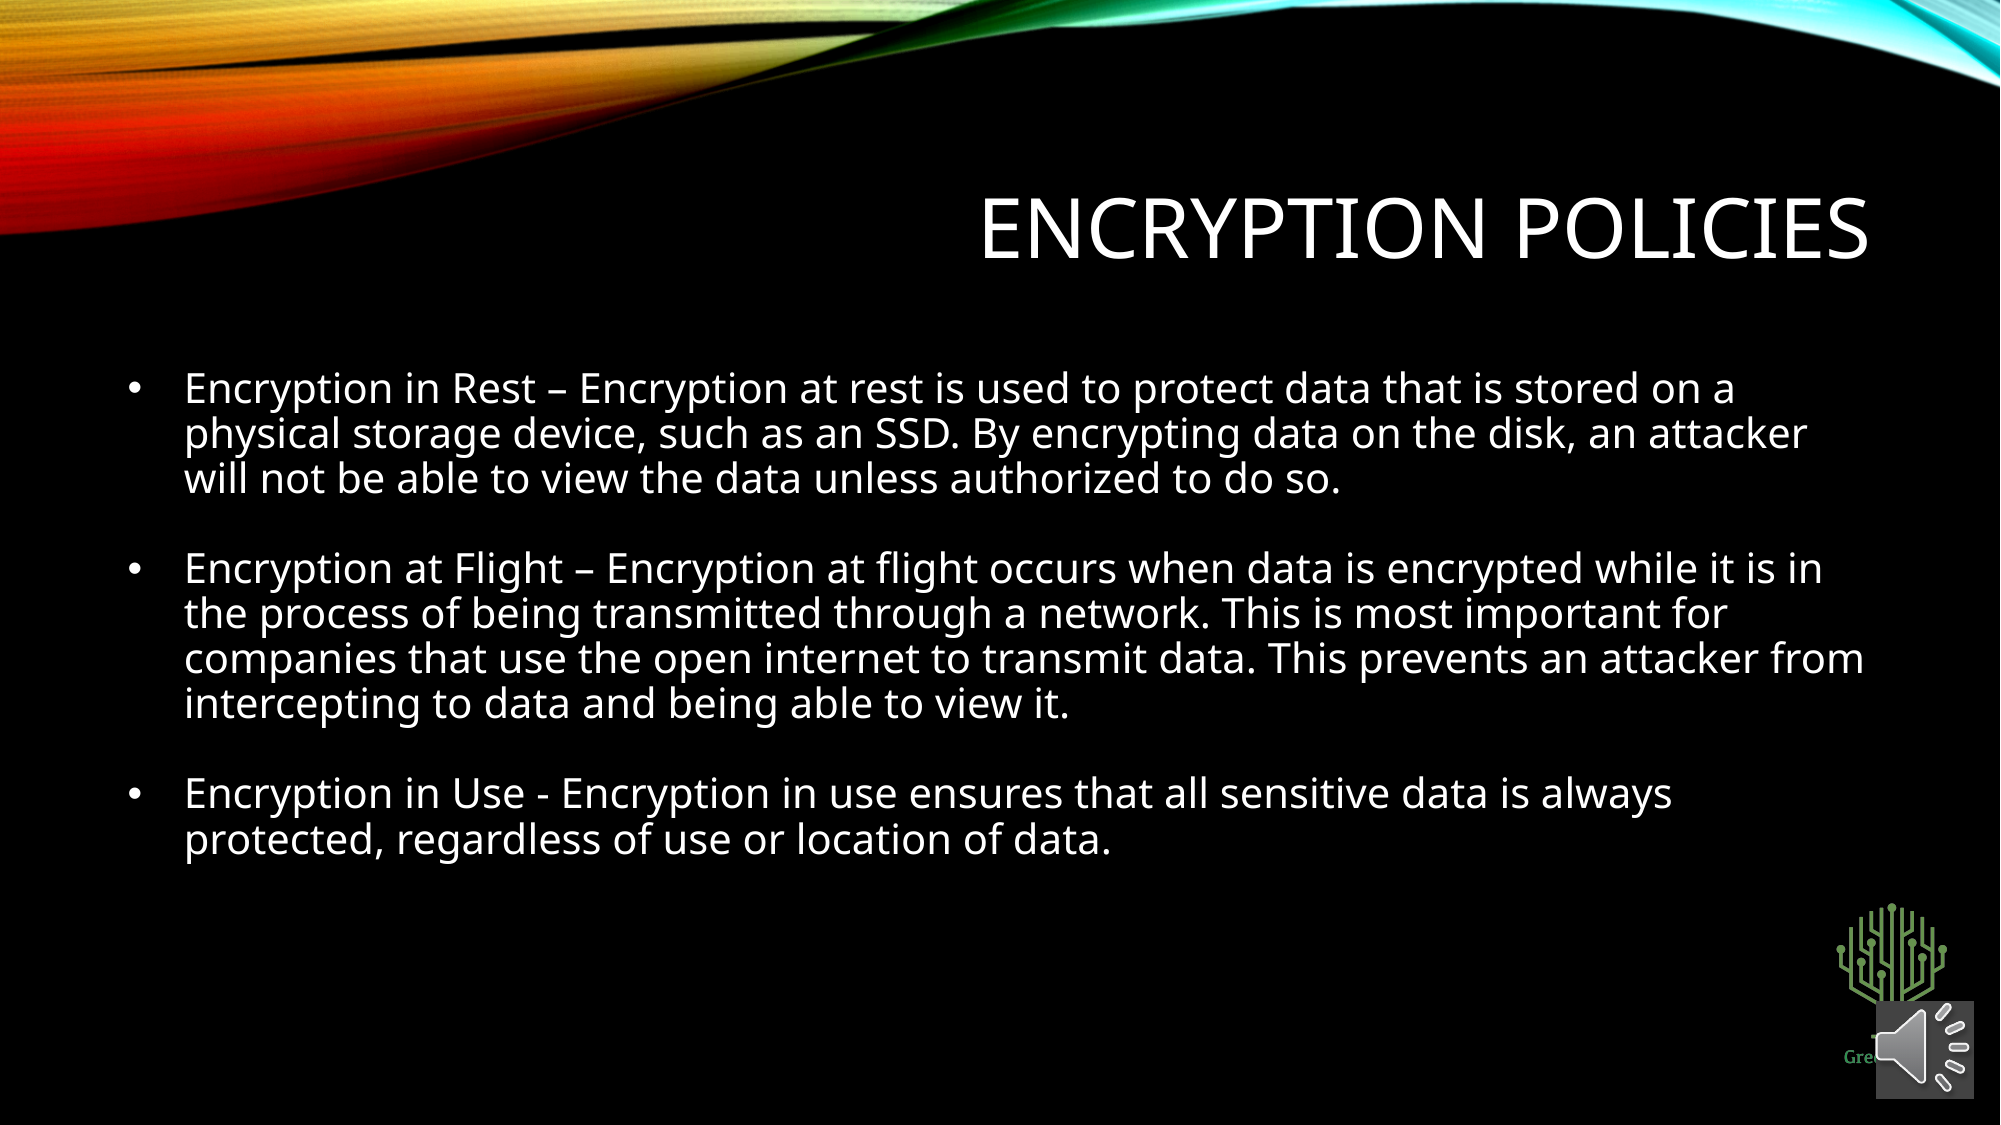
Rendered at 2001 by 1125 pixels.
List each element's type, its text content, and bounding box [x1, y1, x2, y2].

picture [1817, 892, 1976, 1101]
list Encryption in Rest – Encryption at rest is used to protect data that is stored on a physical storage device, such as an SSD. By encrypting data on the disk, an attacker will not be able to view the data unless authorized to do so. Encryption at Flight – Encryption at flight occurs when data is encrypted while it is in the process of being transmitted through a network. This is most important for companies that use the open internet to transmit data. This prevents an attacker from intercepting to data and being able to view it. Encryption in Use - Encryption in use ensures that all sensitive data is always protected, regardless of use or location of data. [112, 360, 1888, 1021]
title ENCRYPTION POLICIES [474, 125, 1888, 338]
picture [0, 0, 2000, 237]
